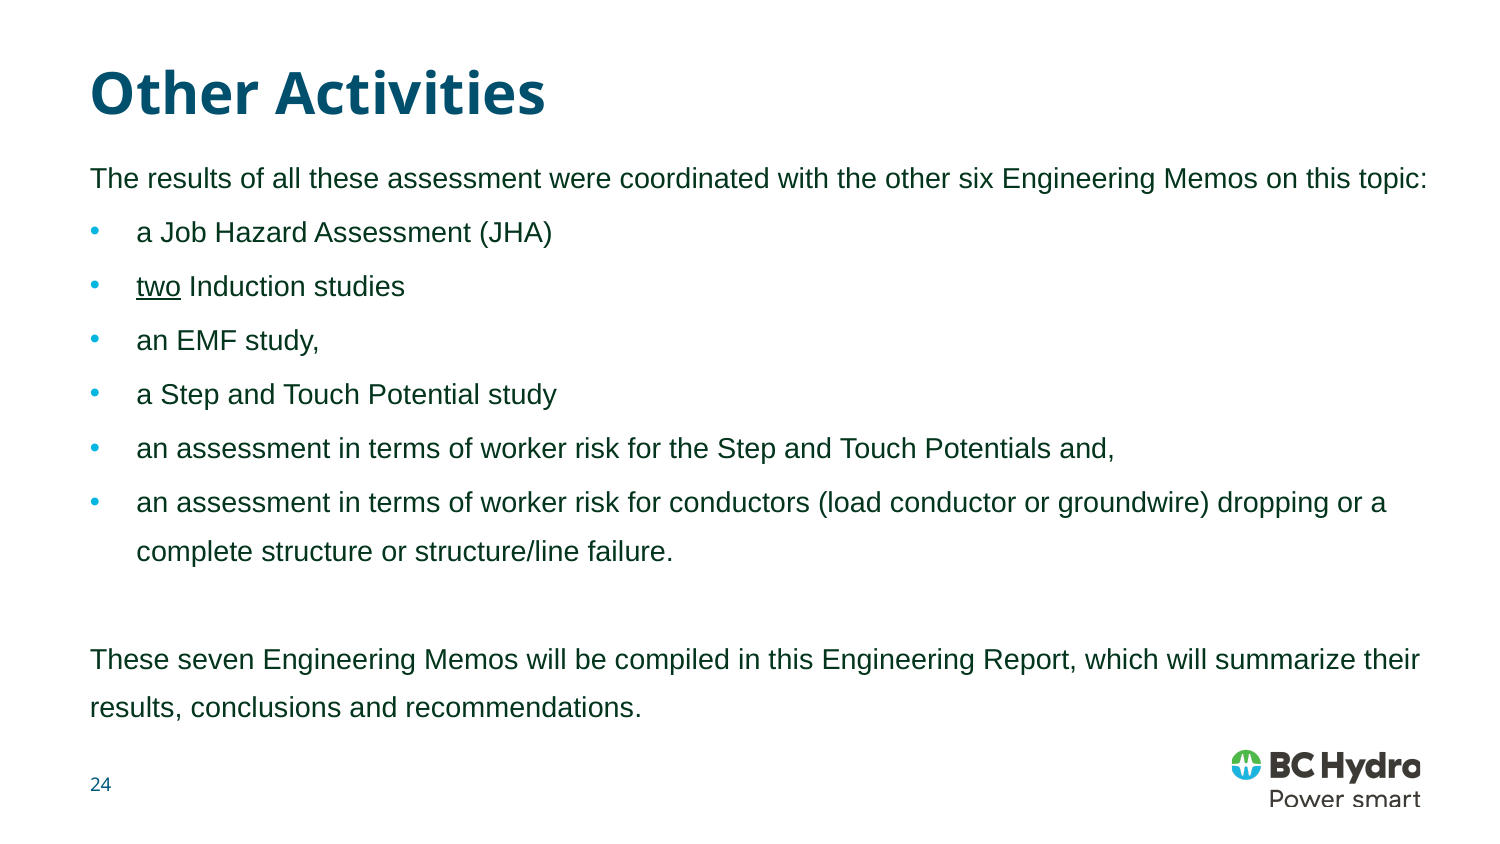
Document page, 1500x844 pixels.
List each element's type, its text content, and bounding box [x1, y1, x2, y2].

slide_number 24 [75, 763, 134, 808]
list The results of all these assessment were coordinated with the other six Engineering Memos on this topic: a Job Hazard Assessment (JHA) two Induction studies an EMF study, a Step and Touch Potential study an assessment in terms of worker risk for the Step and Touch Potentials and, an assessment in terms of worker risk for conductors (load conductor or groundwire) dropping or a complete structure or structure/line failure. These seven Engineering Memos will be compiled in this Engineering Report, which will summarize their results, conclusions and recommendations. [74, 138, 1470, 736]
title Other Activities [74, 47, 1072, 148]
